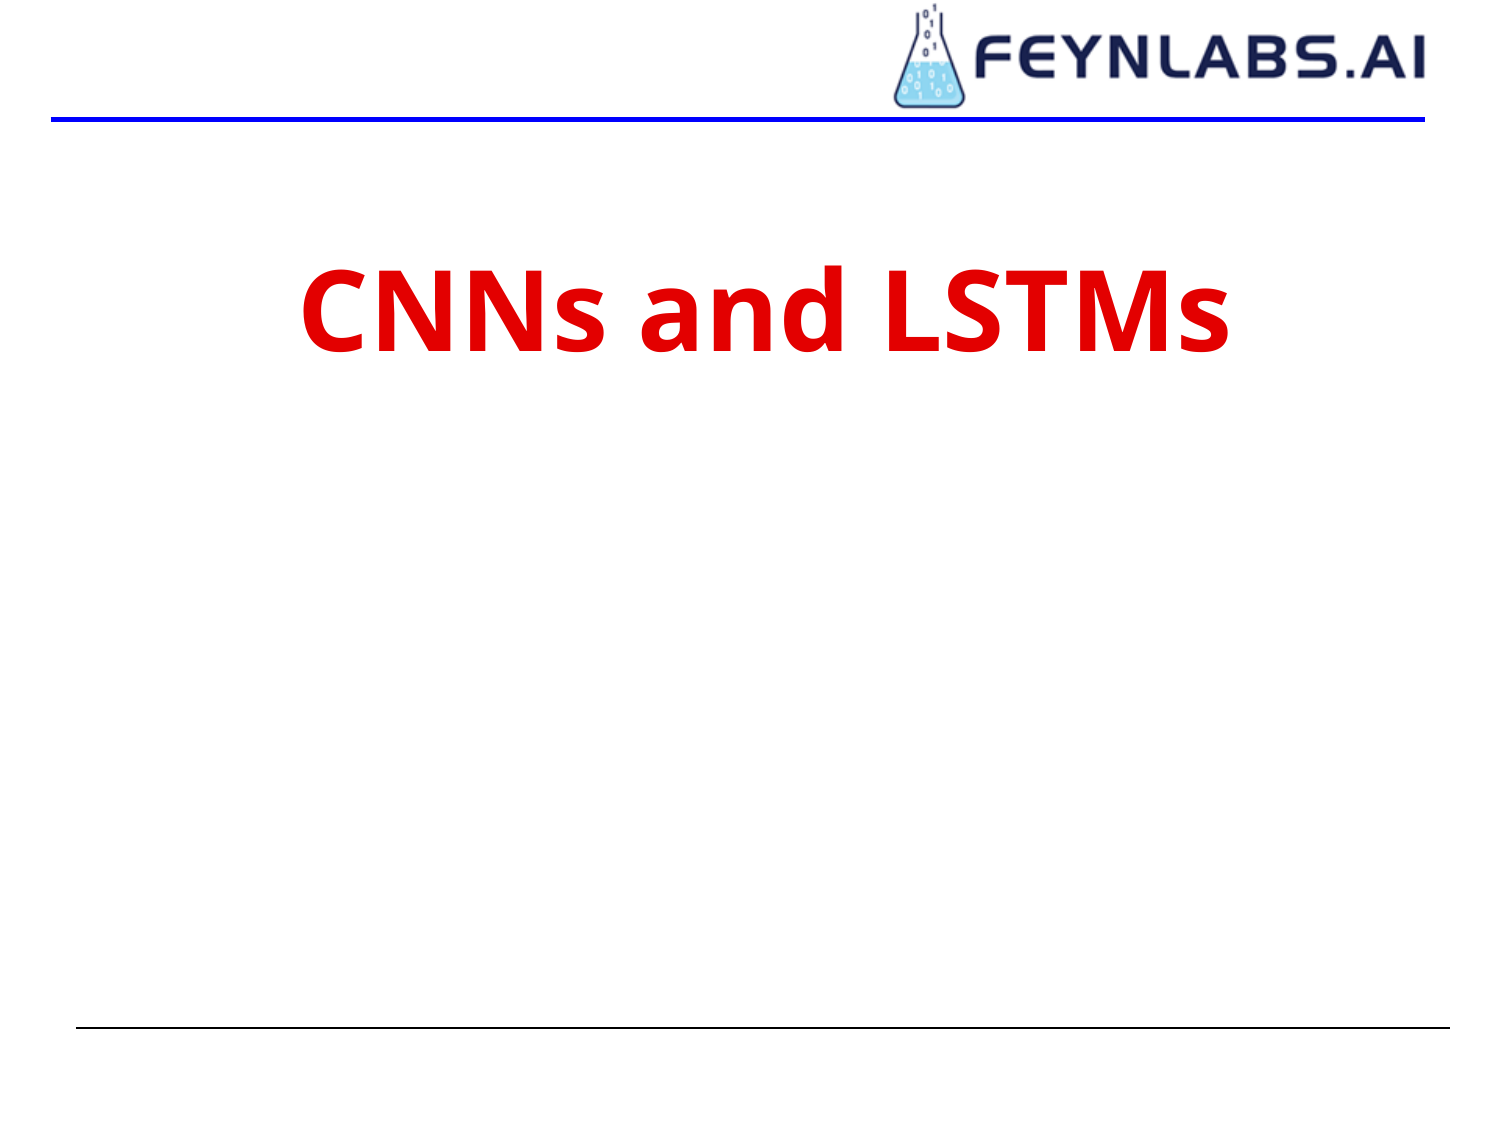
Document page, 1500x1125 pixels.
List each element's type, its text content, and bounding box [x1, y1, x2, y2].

text_box CNNs and LSTMs [188, 231, 1342, 482]
picture [888, 0, 1434, 113]
